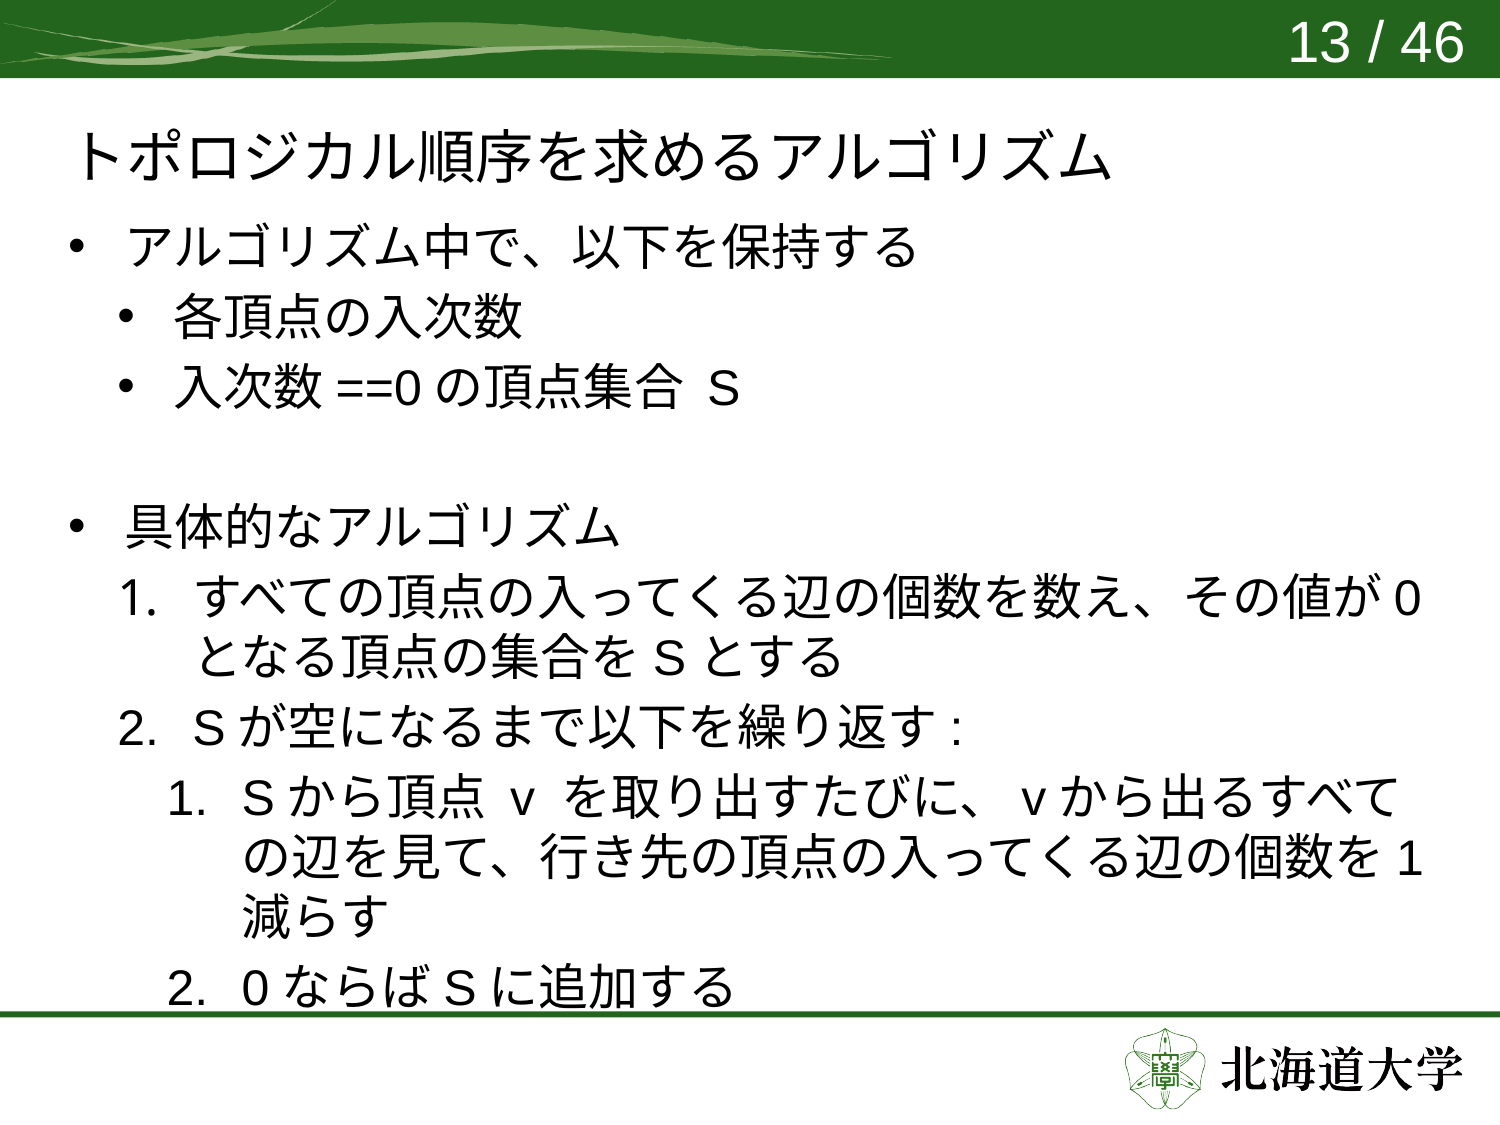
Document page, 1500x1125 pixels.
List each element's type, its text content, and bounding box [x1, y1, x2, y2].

picture [0, 0, 892, 65]
title トポロジカル順序を求めるアルゴリズム [53, 113, 1447, 198]
picture [1116, 1018, 1471, 1122]
slide_number 13 / 46 [1272, 0, 1500, 76]
